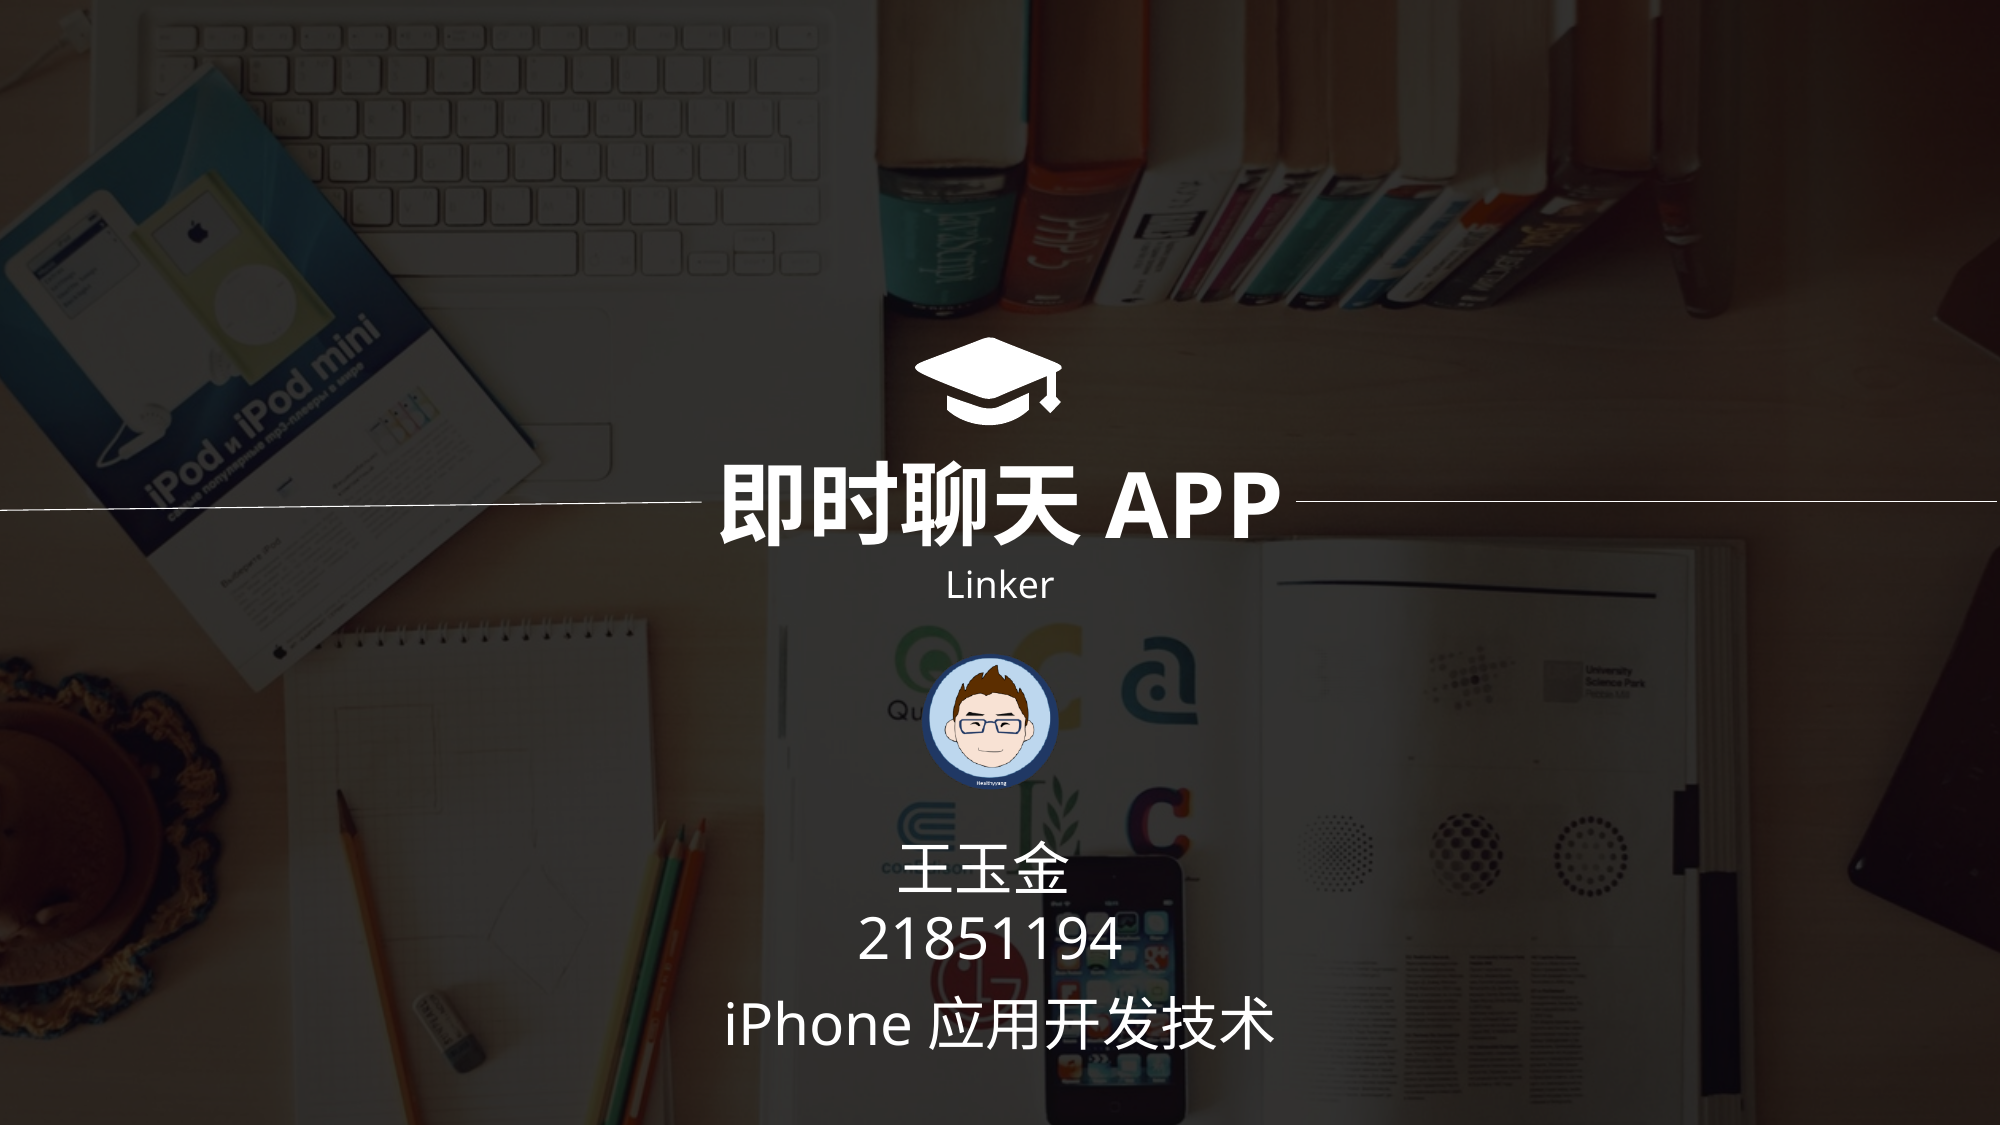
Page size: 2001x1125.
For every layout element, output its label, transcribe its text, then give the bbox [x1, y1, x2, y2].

picture [0, 0, 2000, 1125]
text_box 王玉金 21851194 [842, 824, 1138, 979]
text_box Linker [930, 553, 1070, 614]
text_box [915, 337, 1062, 414]
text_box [0, 502, 705, 511]
text_box iPhone应用开发技术 [708, 980, 1292, 1065]
text_box [947, 392, 1029, 426]
text_box 即时聊天APP [701, 439, 1299, 565]
